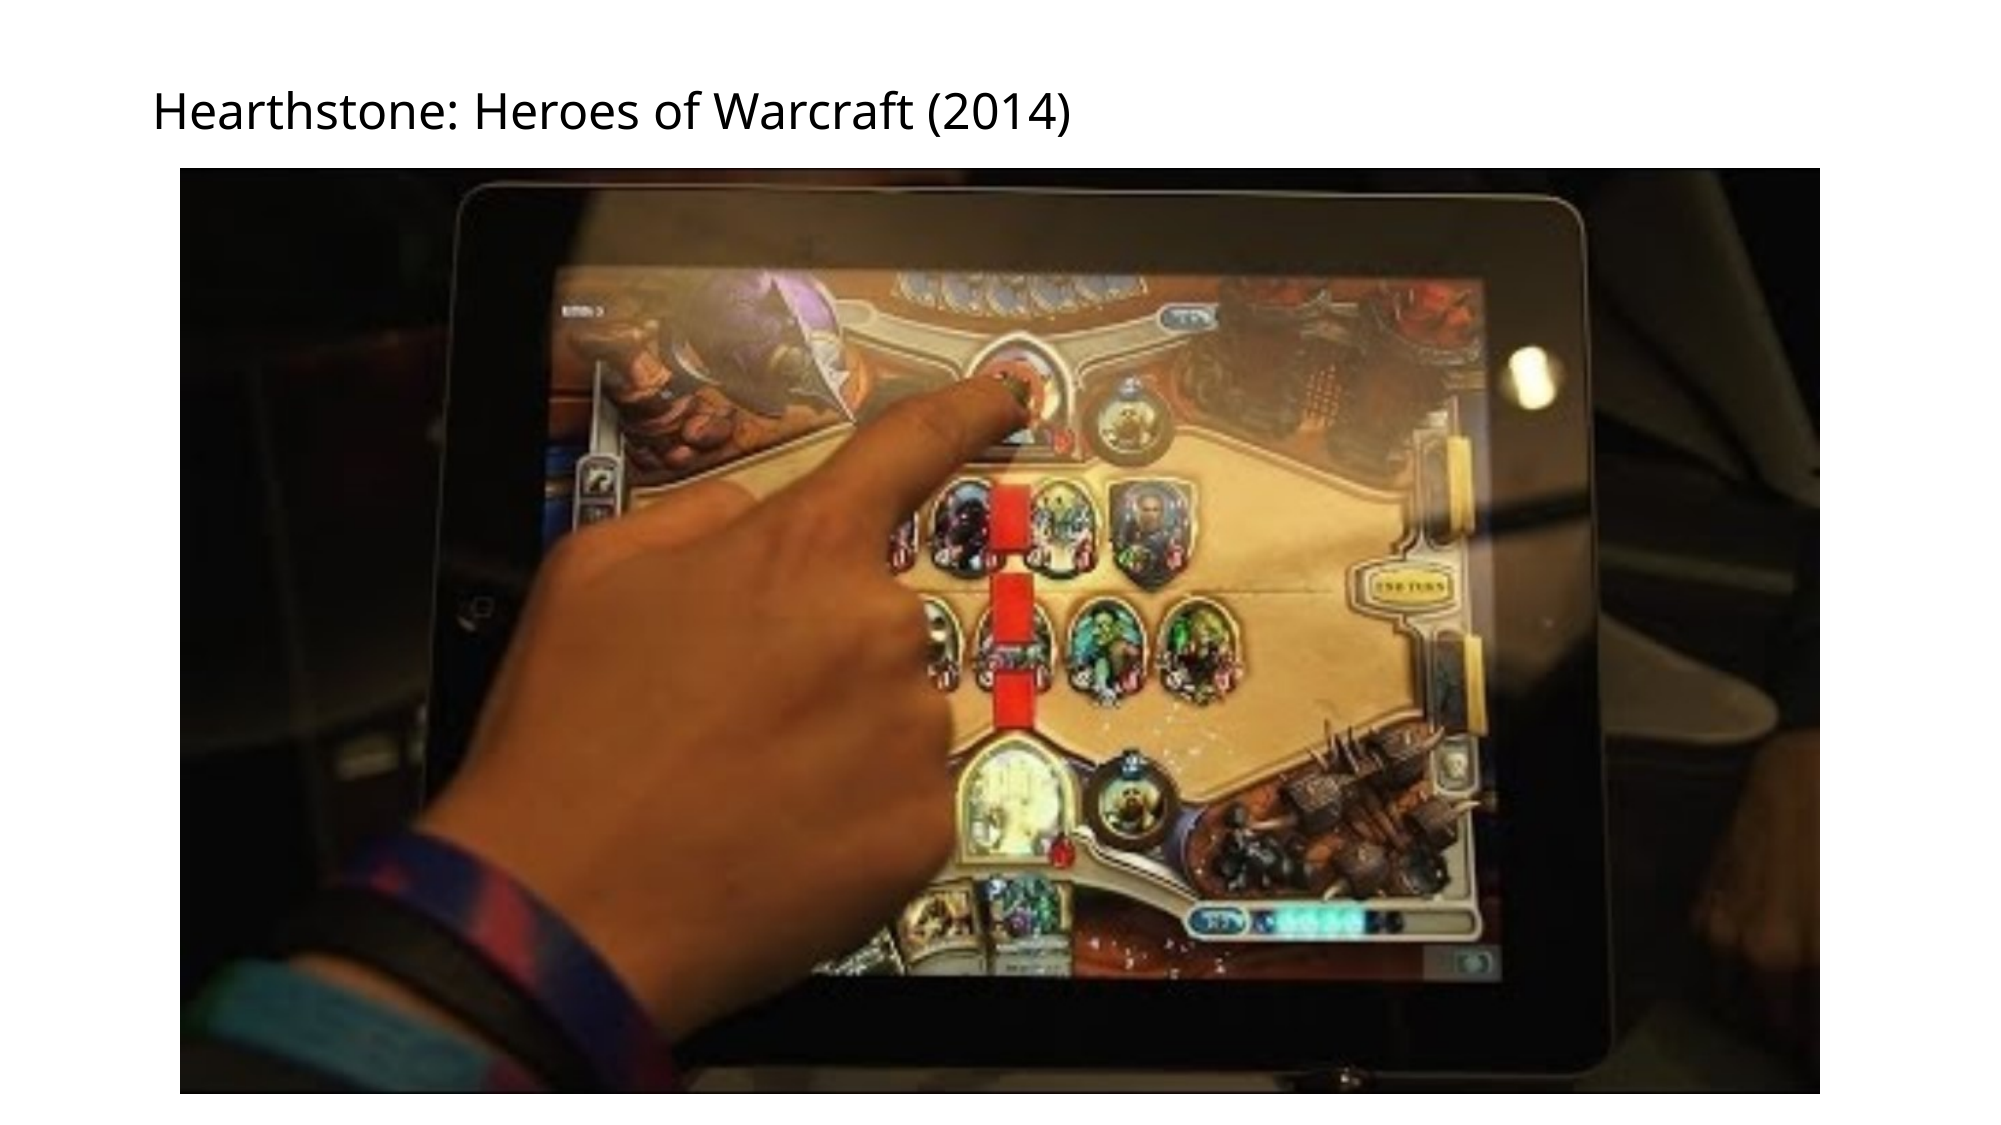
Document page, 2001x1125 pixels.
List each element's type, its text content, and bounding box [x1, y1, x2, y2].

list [179, 167, 1821, 1096]
title Hearthstone: Heroes of Warcraft (2014) [137, 59, 1863, 168]
